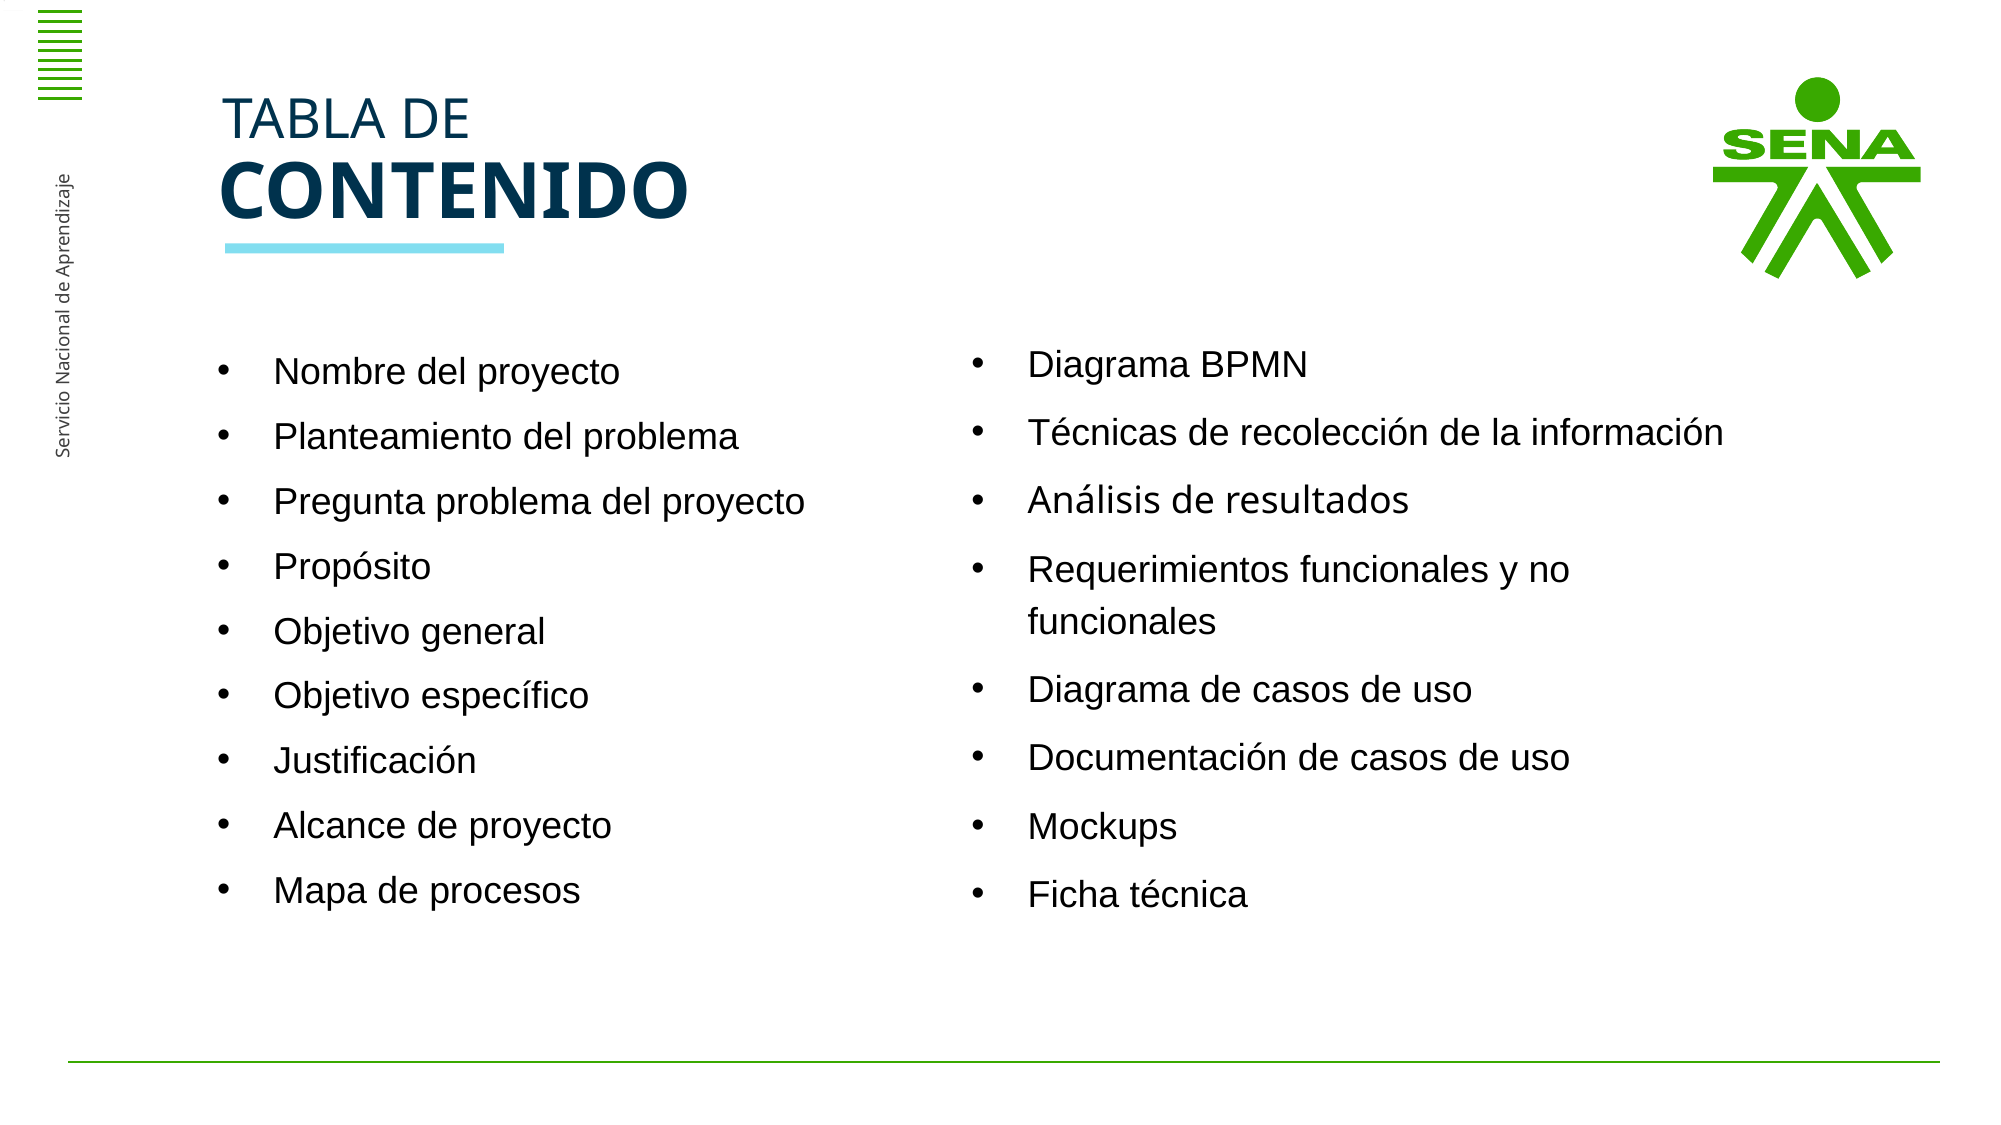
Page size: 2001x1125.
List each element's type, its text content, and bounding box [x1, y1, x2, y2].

text_box TABLA DE [207, 75, 575, 158]
picture [1713, 76, 1921, 280]
text_box CONTENIDO [202, 132, 756, 242]
text_box Diagrama BPMN Técnicas de recolección de la información Análisis de resultados Requerimientos funcionales y no funcionales Diagrama de casos de uso Documentación de casos de uso Mockups Ficha técnica [956, 325, 1775, 923]
text_box [225, 243, 504, 254]
text_box Servicio Nacional de Aprendizaje [43, 158, 81, 485]
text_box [38, 11, 83, 99]
text_box Nombre del proyecto Planteamiento del problema Pregunta problema del proyecto Propósito Objetivo general Objetivo específico Justificación Alcance de proyecto Mapa de procesos [202, 336, 992, 919]
